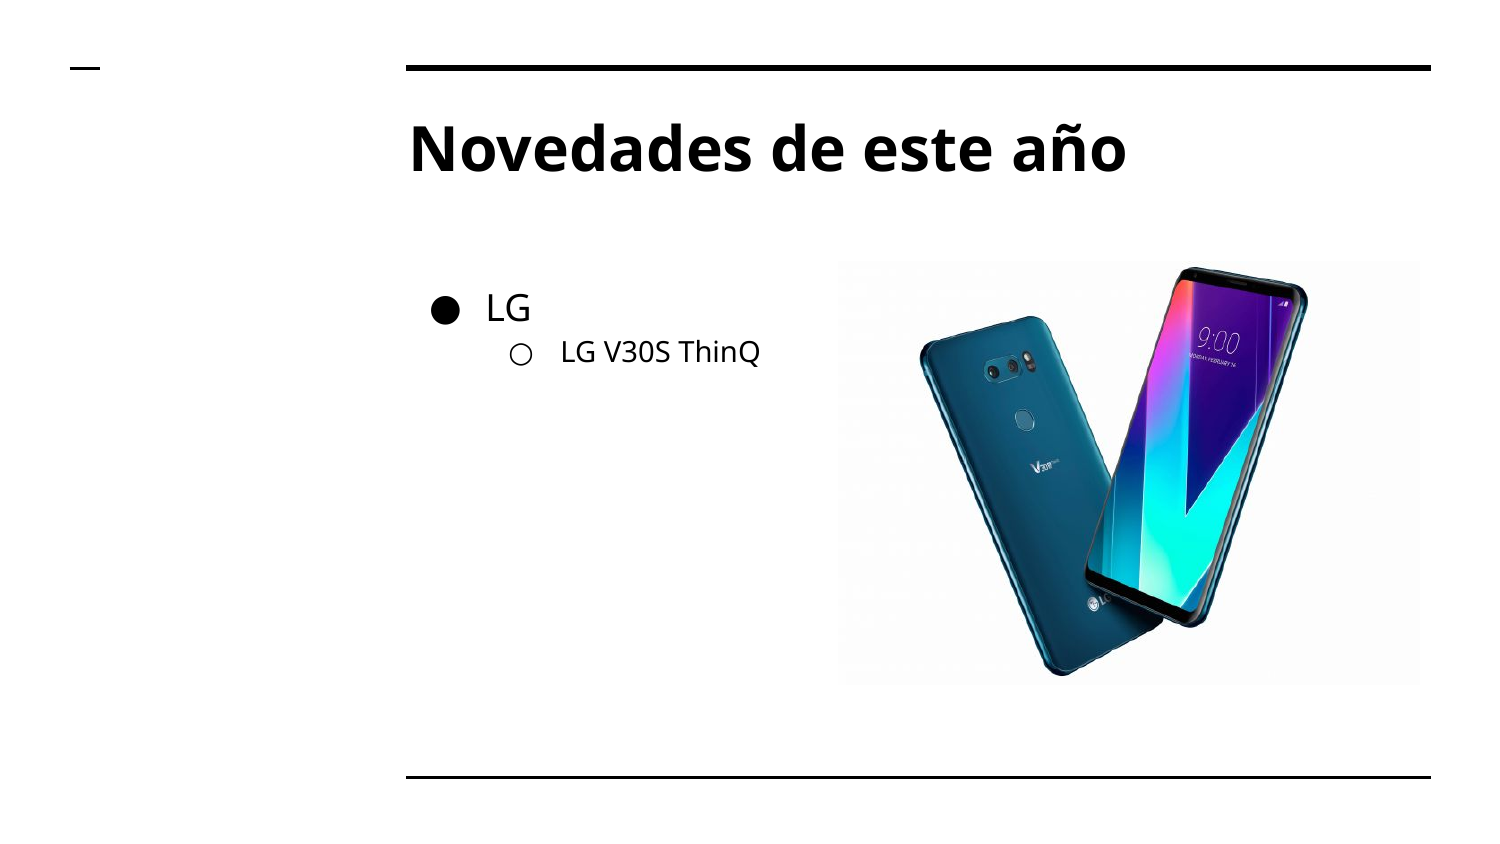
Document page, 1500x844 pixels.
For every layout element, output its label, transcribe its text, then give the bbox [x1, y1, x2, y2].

title Novedades de este año [393, 94, 1431, 199]
picture [837, 261, 1421, 685]
list LG LG V30S ThinQ [395, 261, 1433, 755]
